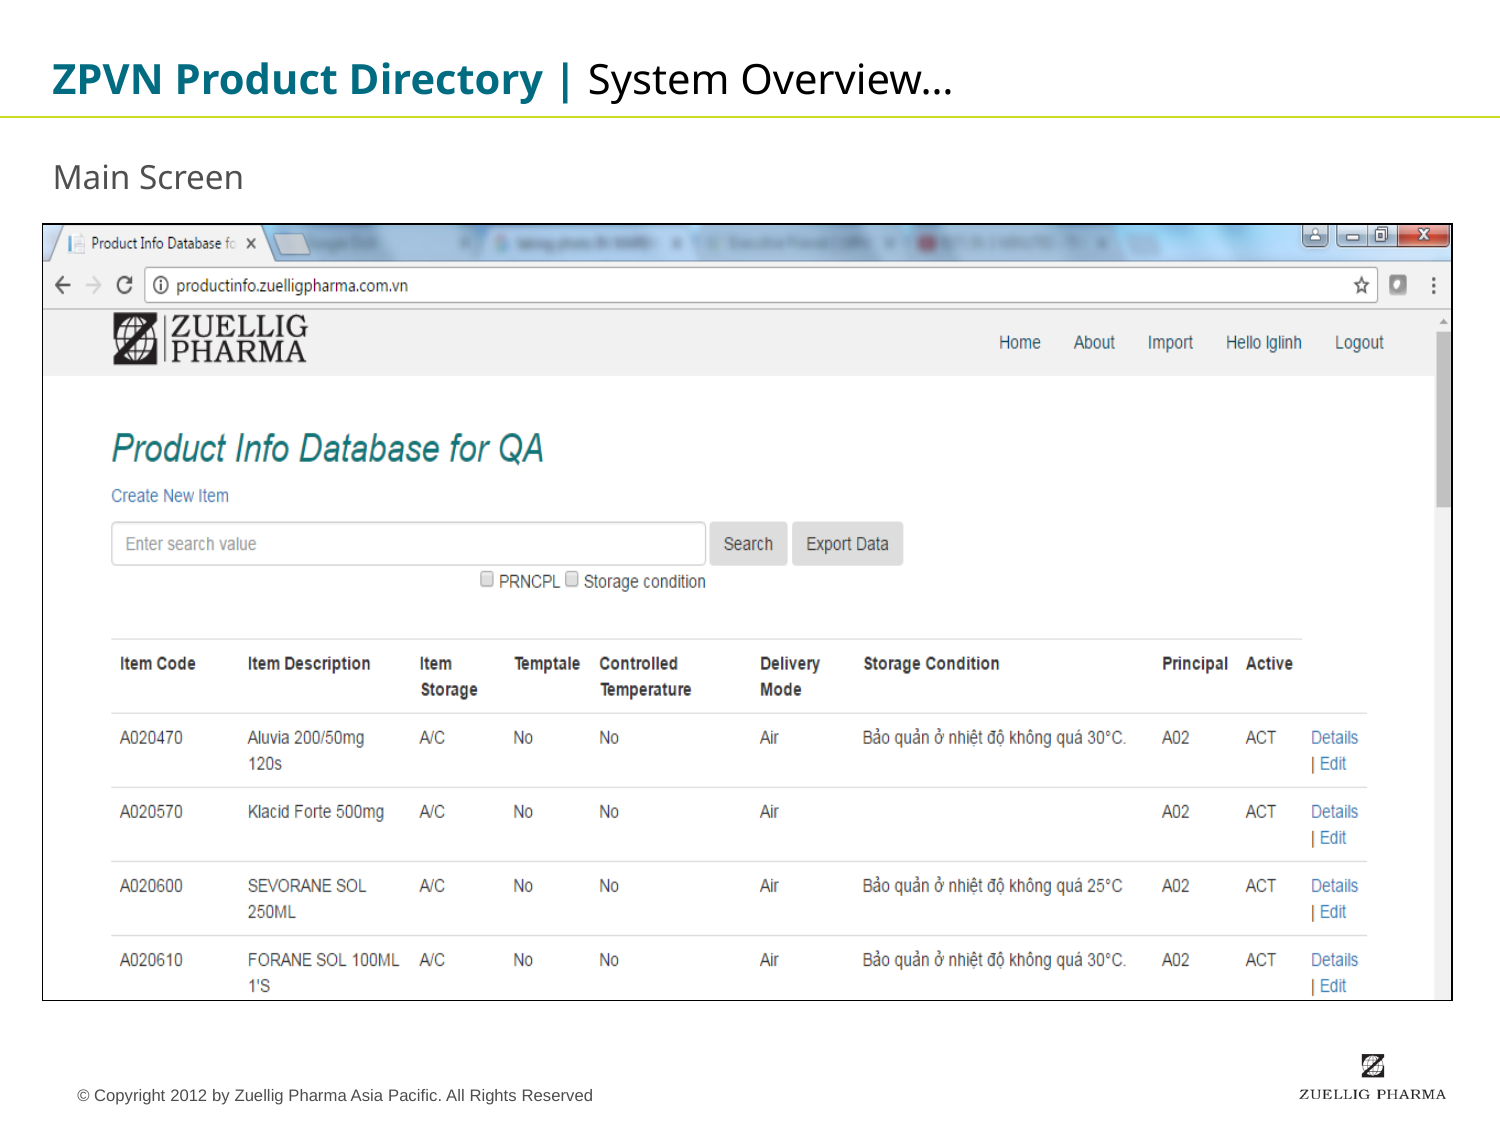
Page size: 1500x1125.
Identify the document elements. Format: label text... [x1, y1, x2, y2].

text_box ZPVN Product Directory | System Overview… [37, 45, 1408, 116]
picture [43, 224, 1452, 1001]
picture [1299, 1053, 1446, 1099]
list Main Screen [37, 148, 1325, 224]
